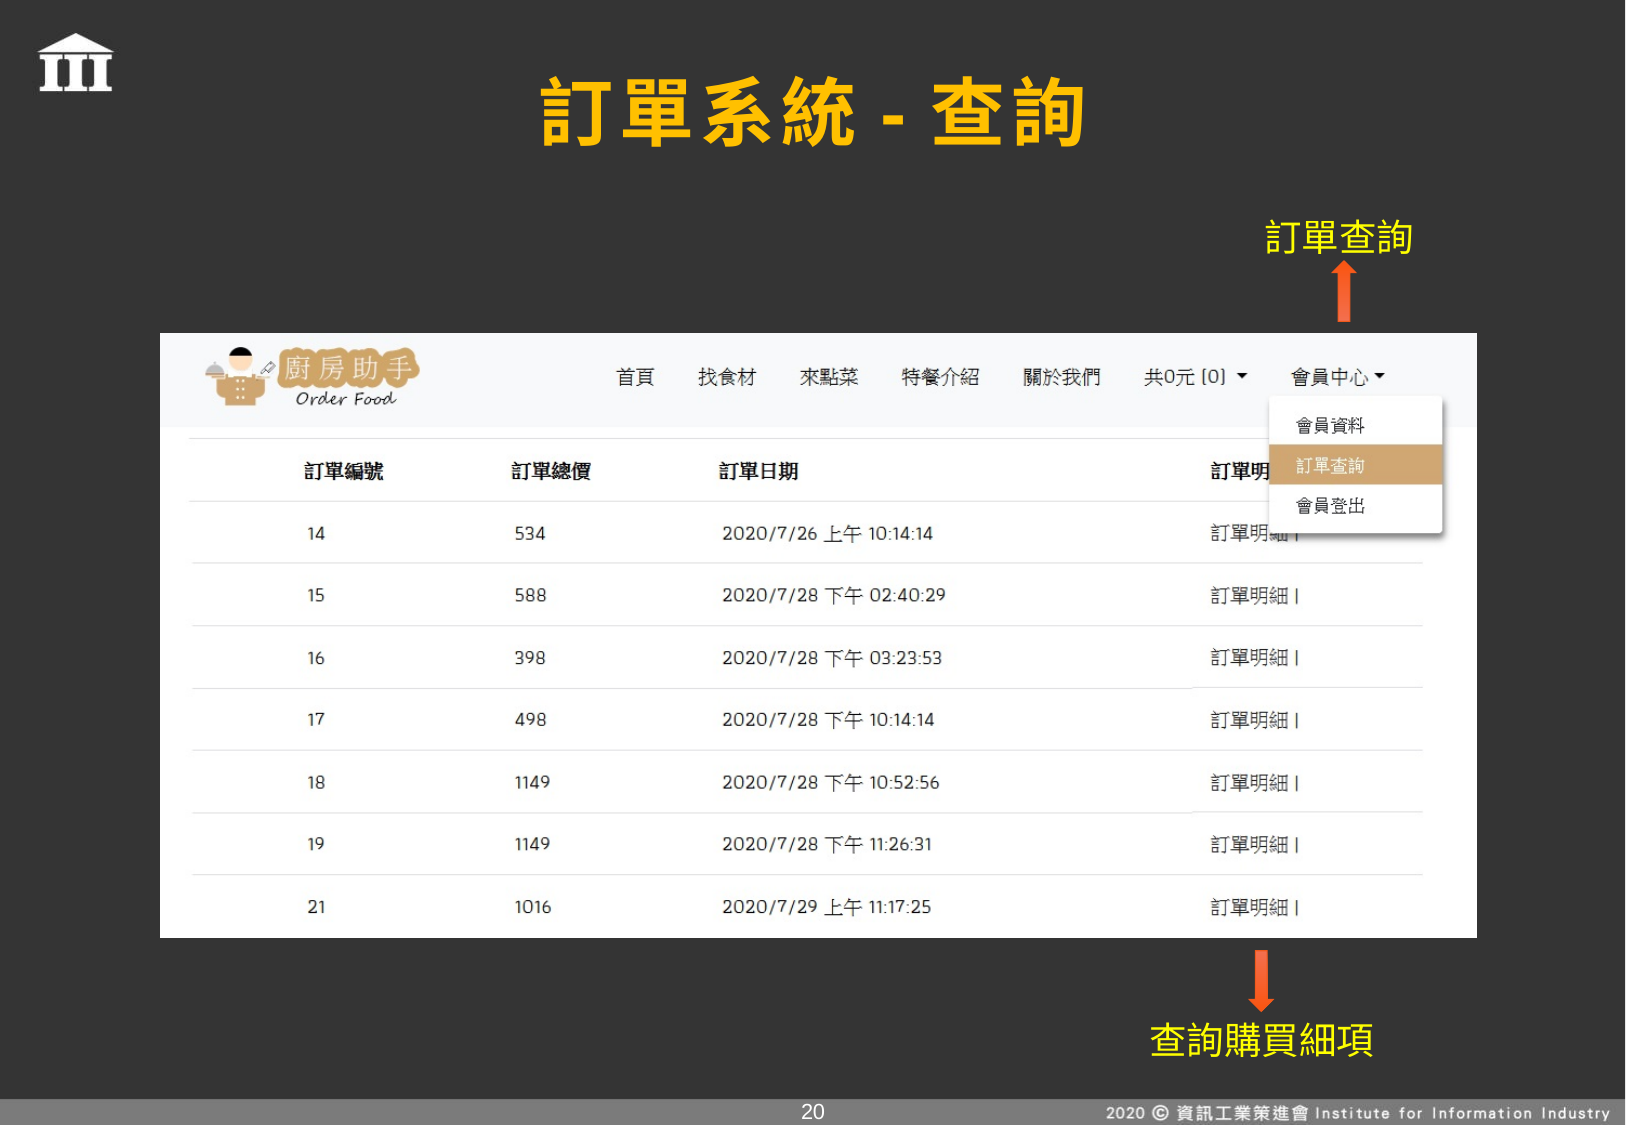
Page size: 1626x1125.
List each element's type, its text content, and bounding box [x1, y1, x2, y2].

text_box [1330, 260, 1358, 322]
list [160, 333, 1477, 938]
text_box 查詢購買細項 [1134, 1009, 1412, 1070]
slide_number 19 [778, 1089, 848, 1125]
text_box 訂單查詢 [1249, 206, 1474, 267]
picture [0, 0, 1626, 1125]
title 訂單系統-查詢 [103, 54, 1522, 167]
text_box [1248, 950, 1275, 1009]
